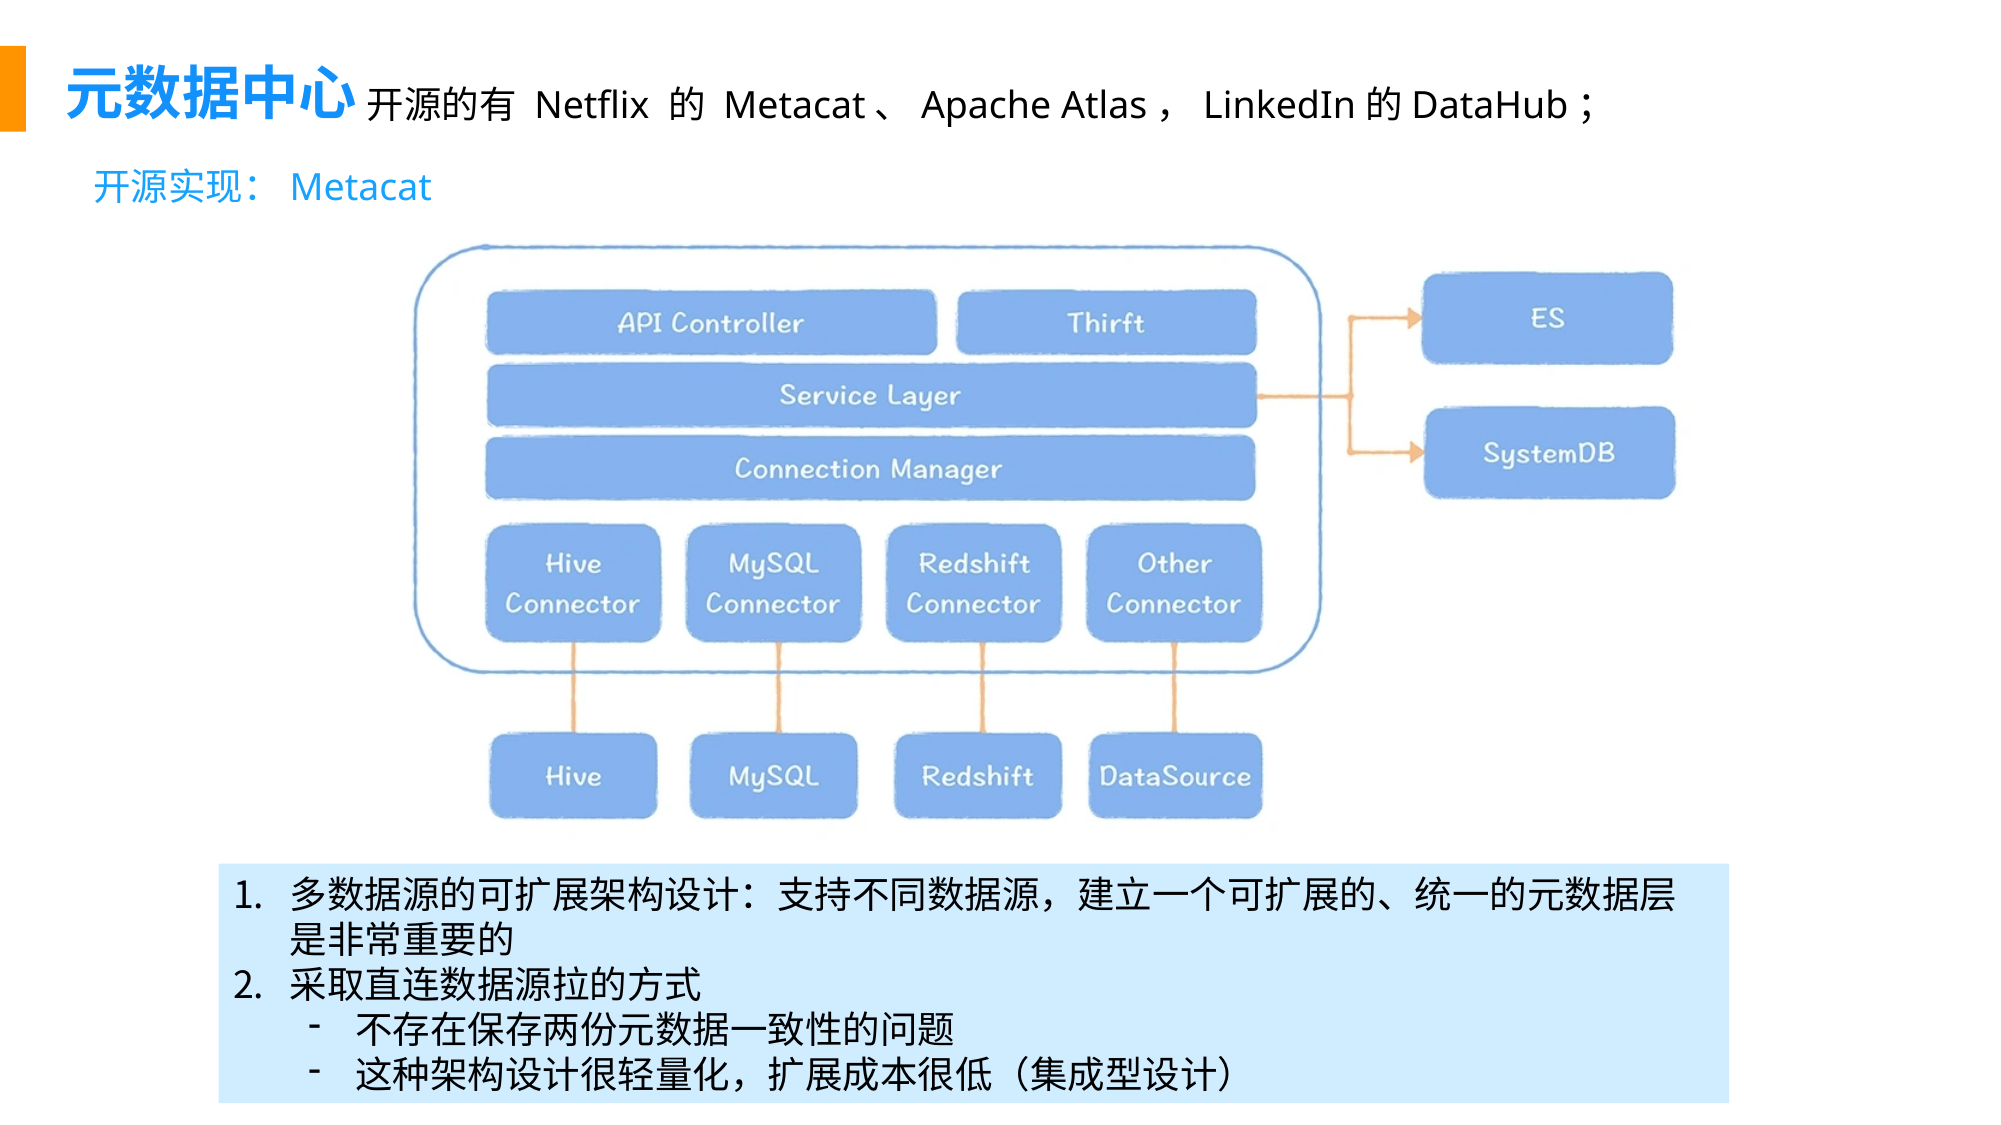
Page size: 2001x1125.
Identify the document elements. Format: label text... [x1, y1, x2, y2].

picture [336, 216, 1708, 841]
text_box 开源的有 Netflix 的 Metacat、Apache Atlas，LinkedIn的DataHub； [352, 73, 1630, 134]
text_box 开源实现：Metacat [78, 155, 447, 216]
text_box 多数据源的可扩展架构设计：支持不同数据源，建立一个可扩展的、统一的元数据层是非常重要的 采取直连数据源拉的方式 不存在保存两份元数据一致性的问题 这种架构设计很轻量化，扩展成本很低（集成型设计） [218, 863, 1730, 1104]
text_box 元数据中心 [50, 48, 1708, 134]
